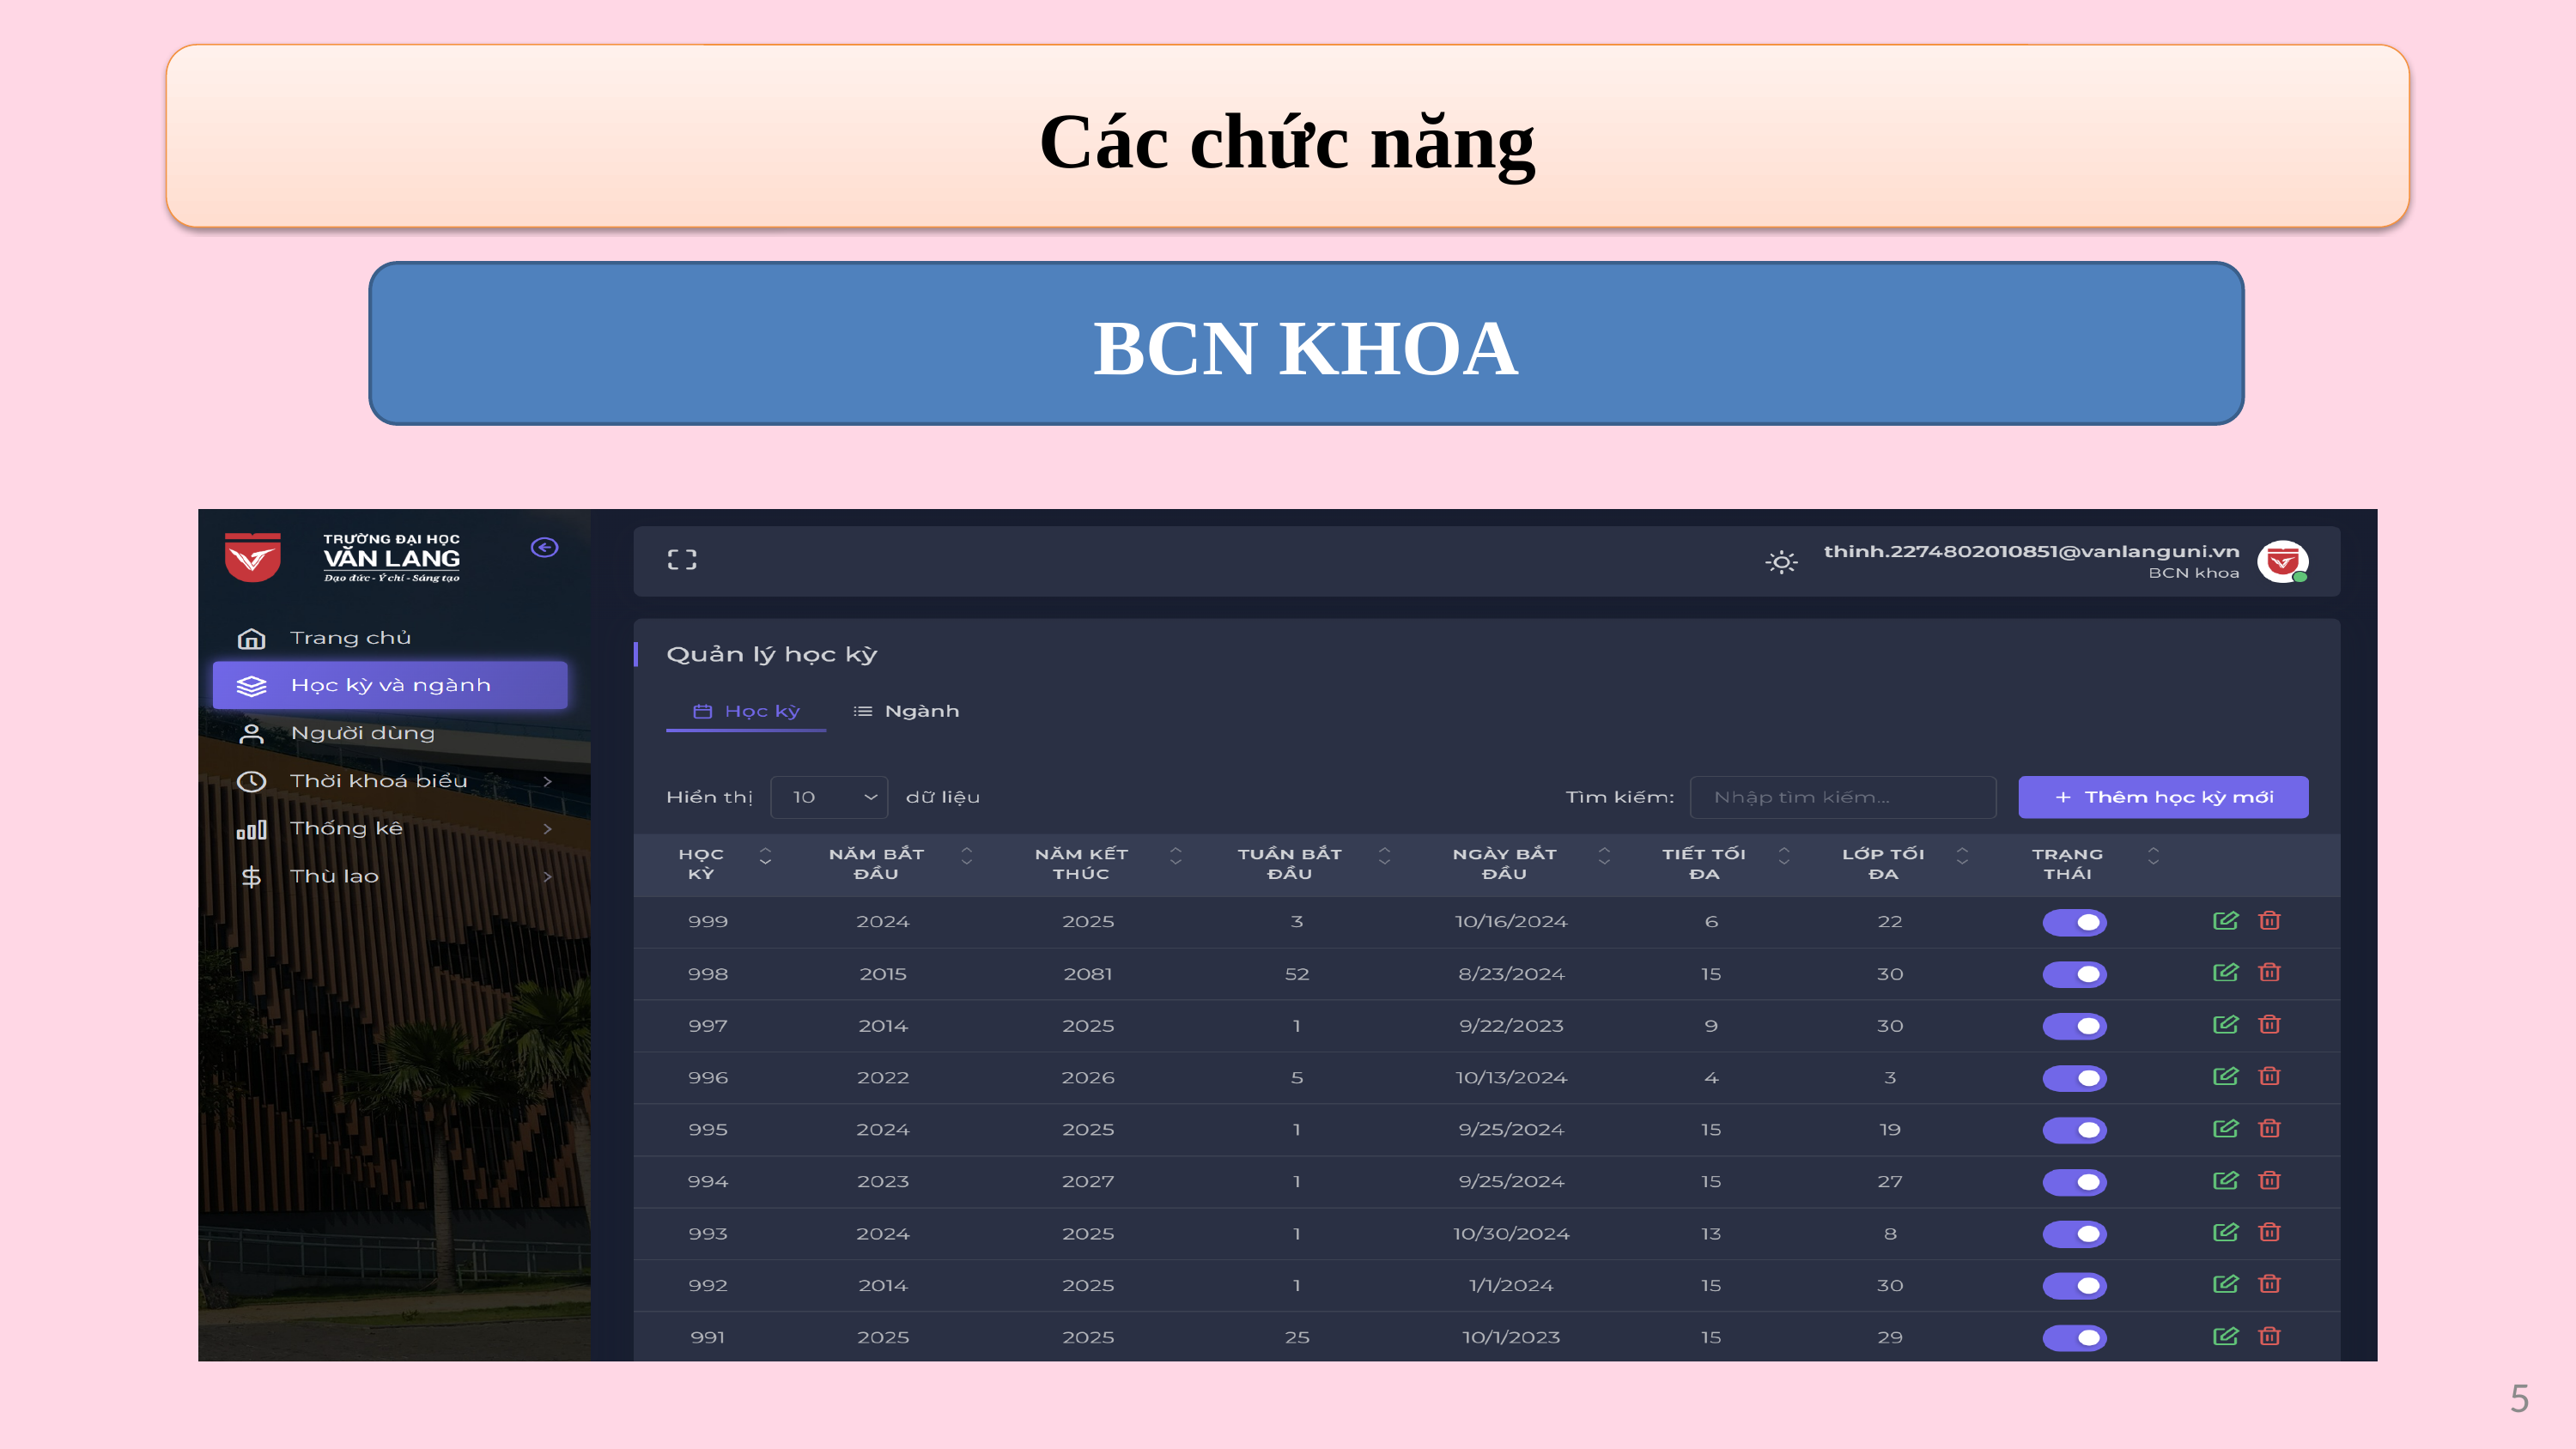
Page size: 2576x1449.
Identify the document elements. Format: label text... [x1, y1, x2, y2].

text_box Các chức năng [165, 44, 2410, 228]
picture [197, 509, 2378, 1361]
slide_number 5 [2243, 1369, 2544, 1422]
text_box BCN KHOA [368, 261, 2245, 426]
